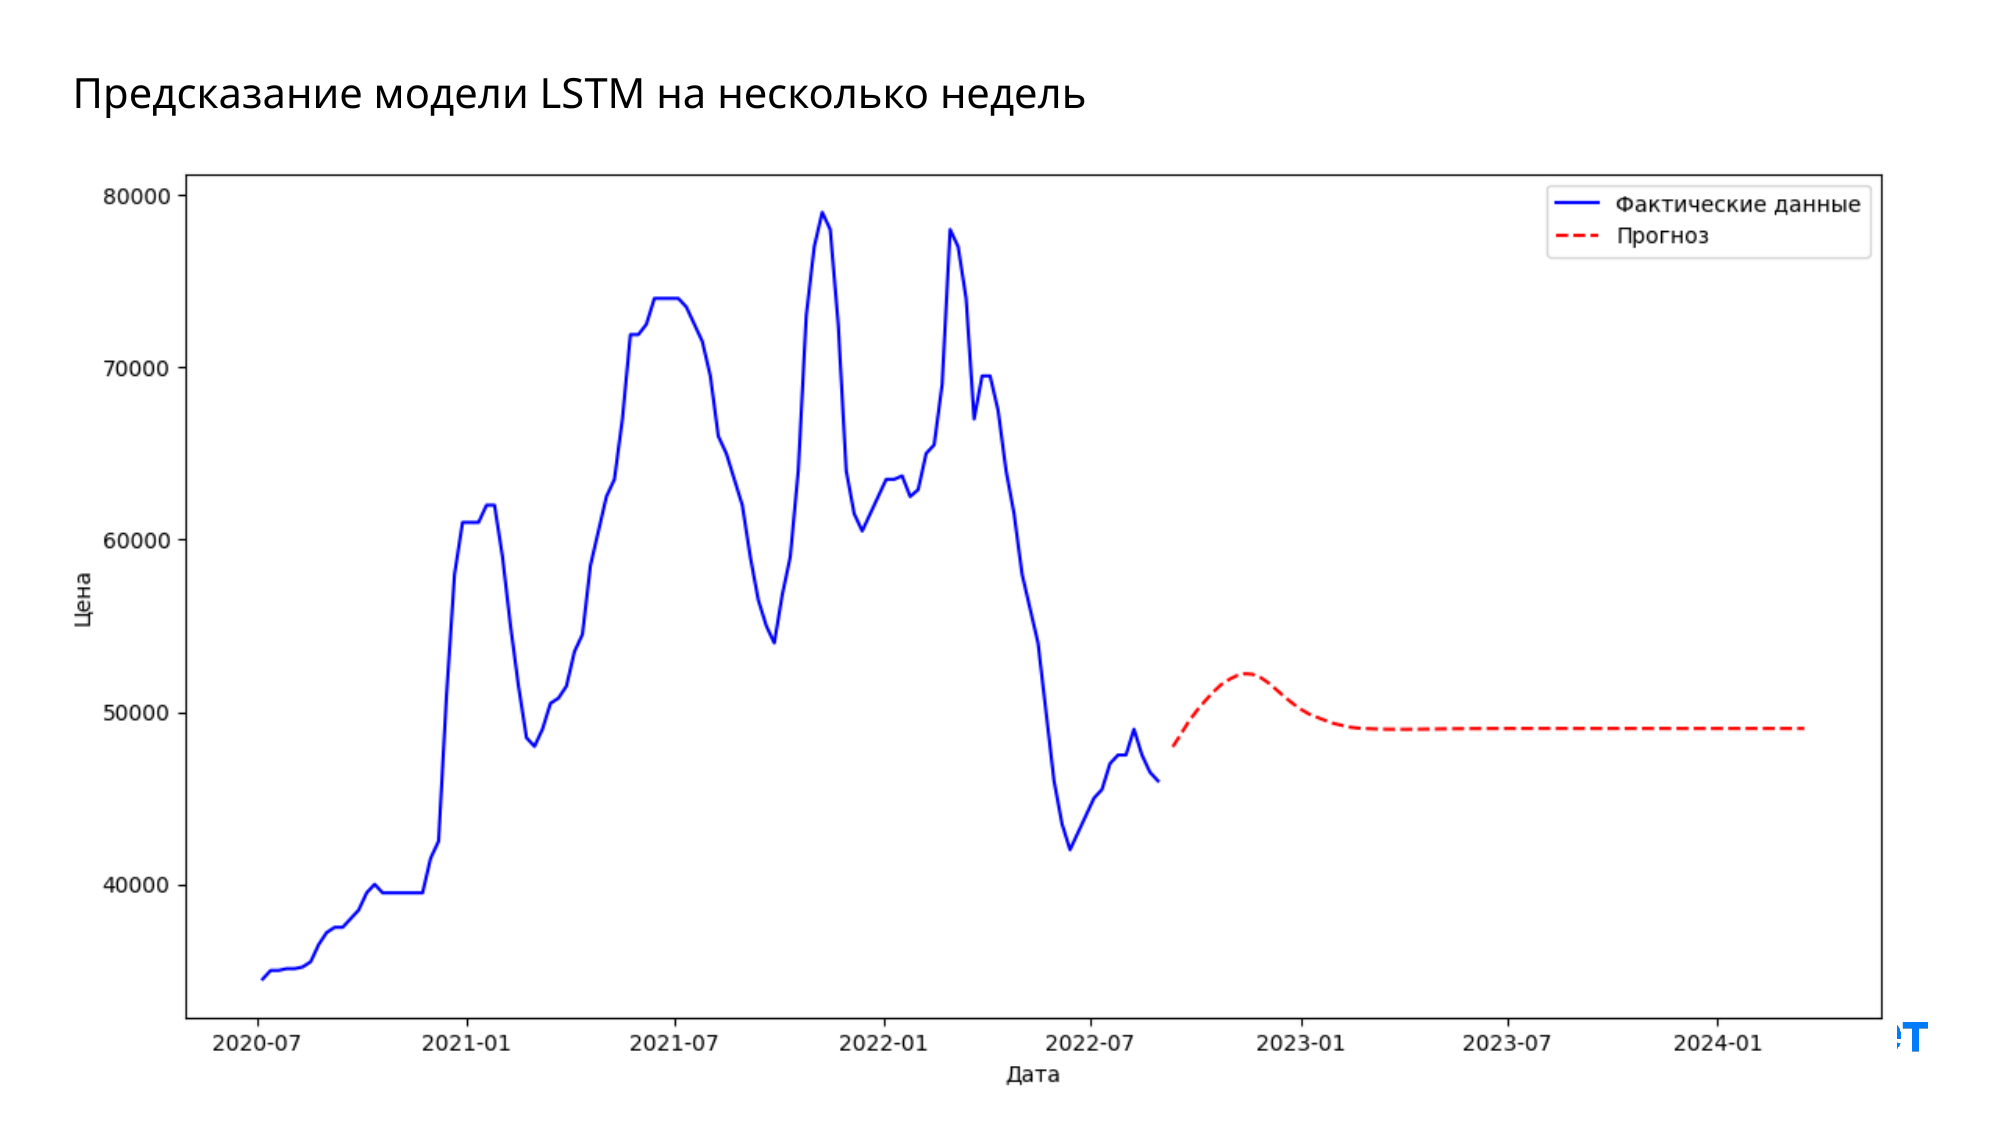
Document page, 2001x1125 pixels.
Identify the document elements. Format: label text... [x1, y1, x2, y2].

title Предсказание модели LSTM на несколько недель [72, 71, 1928, 180]
picture [55, 159, 1928, 1101]
